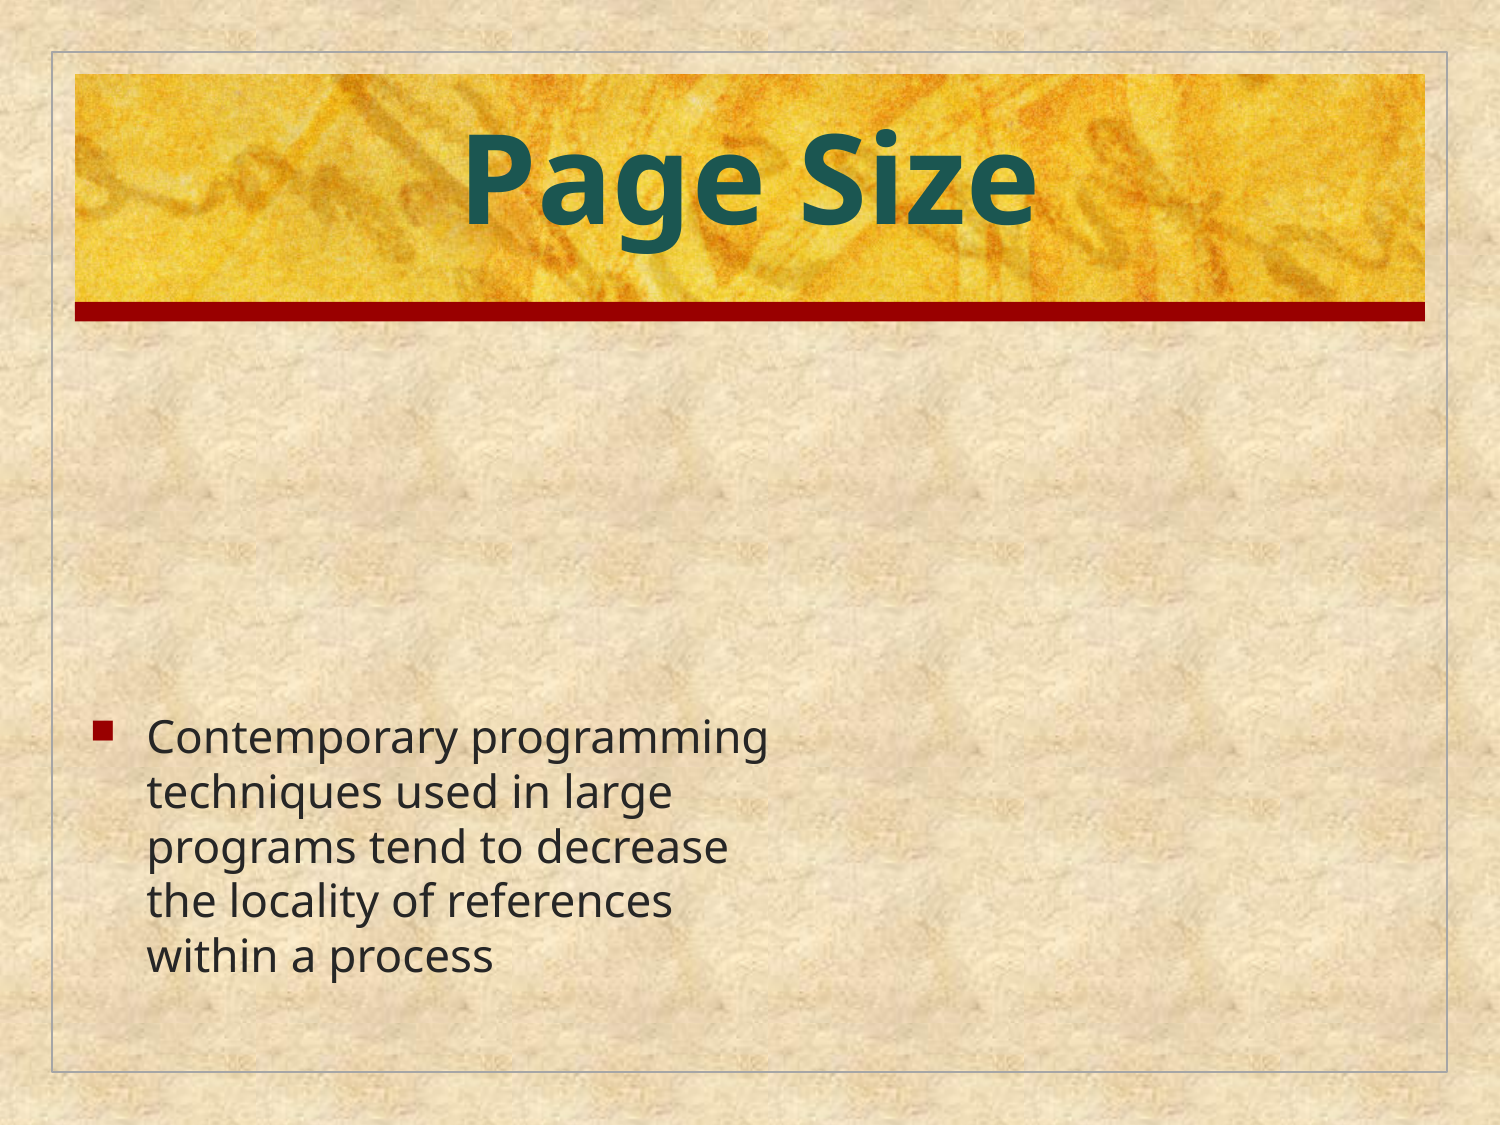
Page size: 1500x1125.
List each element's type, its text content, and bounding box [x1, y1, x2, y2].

title Page Size [108, 74, 1392, 250]
picture [0, 0, 1500, 1125]
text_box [61, 349, 1414, 1051]
